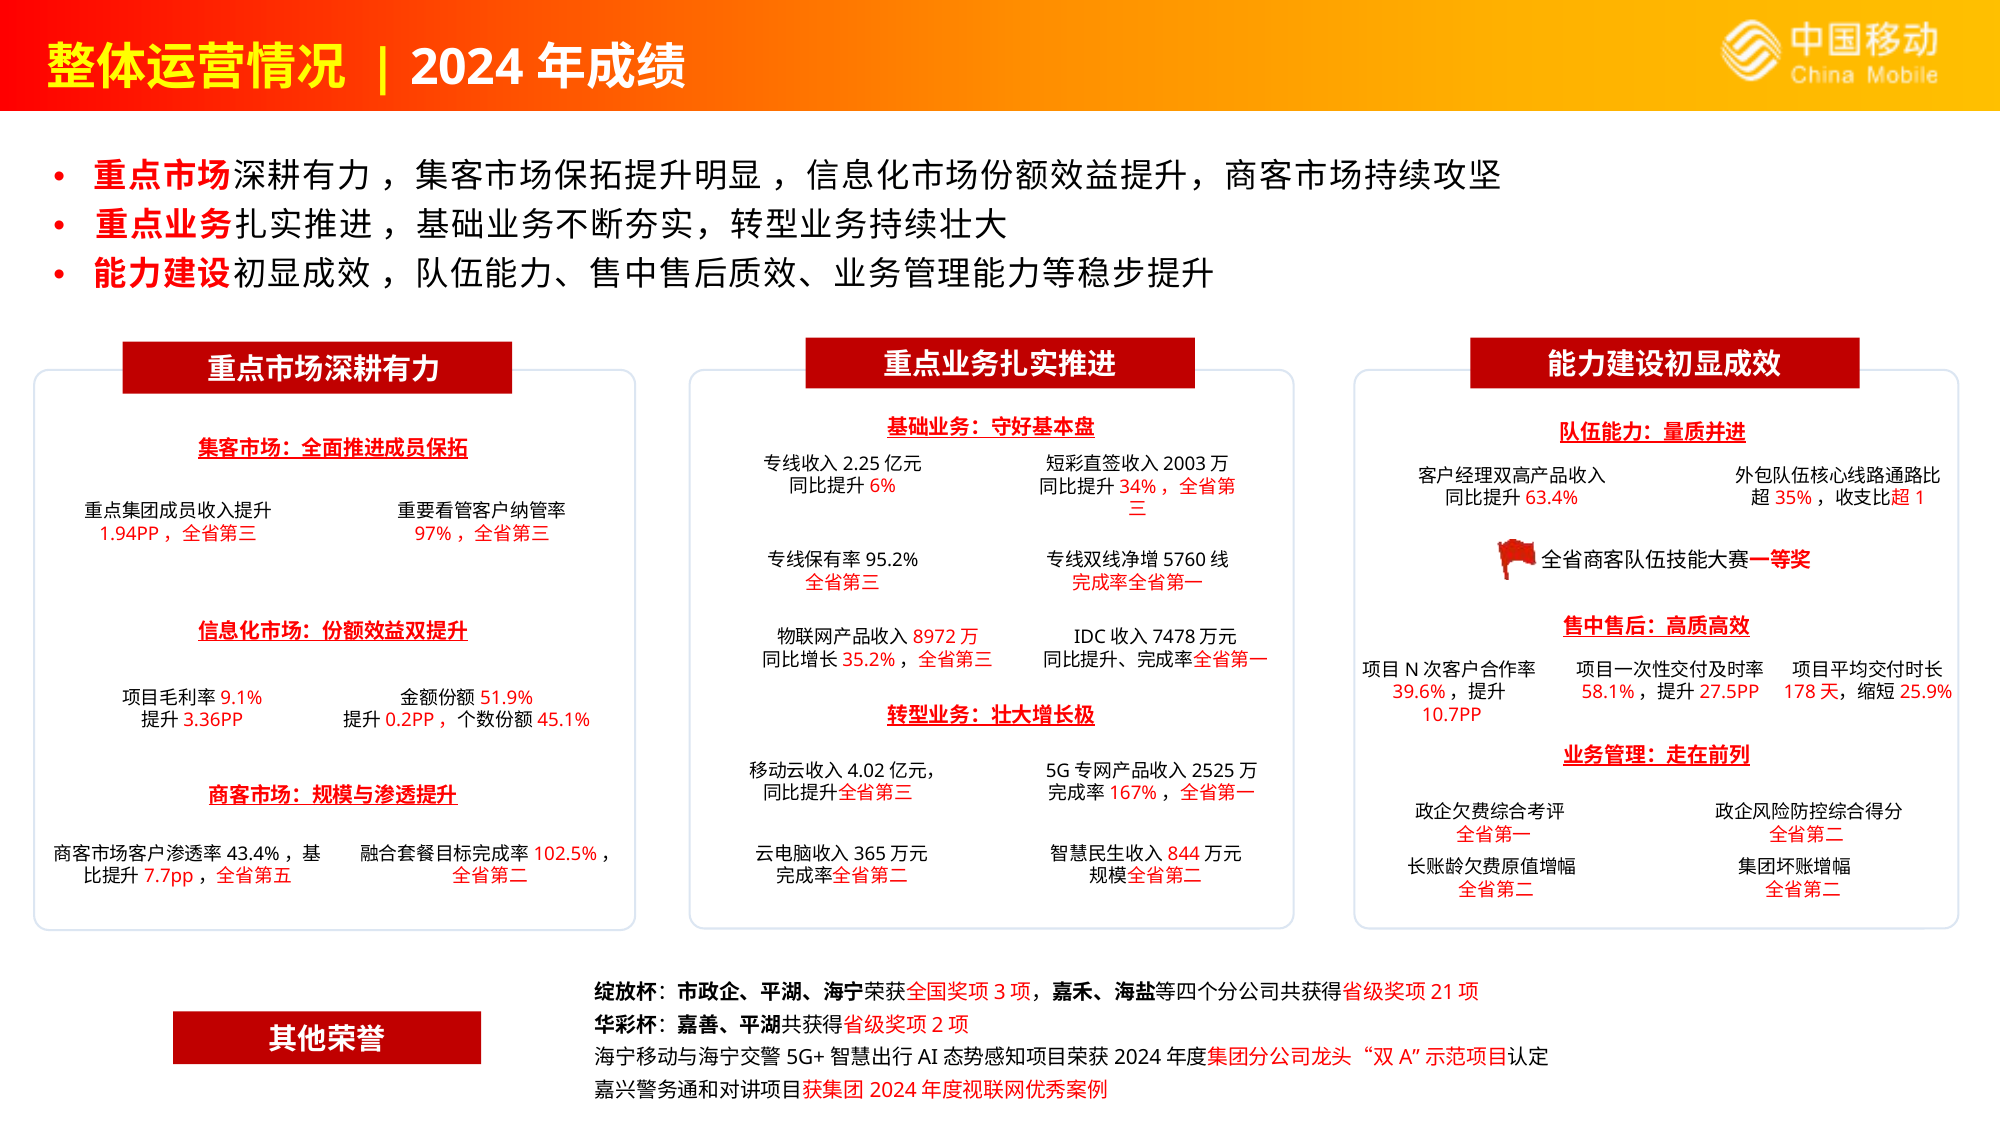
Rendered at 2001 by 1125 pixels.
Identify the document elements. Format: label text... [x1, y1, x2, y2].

text_box 移动云收入4.02亿元，同比提升全省第三 [728, 751, 949, 811]
text_box 重要看管客户纳管率 97%，全省第三 [362, 491, 603, 552]
text_box 集客市场：全面推进成员保拓 [136, 427, 530, 468]
text_box 智慧民生收入844万元 规模全省第二 [1025, 833, 1267, 894]
text_box 重点市场深耕有力 [121, 340, 514, 396]
text_box 其他荣誉 [171, 1009, 483, 1066]
text_box 外包队伍核心线路通路比超35%，收支比超1 [1718, 456, 1959, 516]
text_box 物联网产品收入8972万 同比增长35.2%，全省第三 [722, 617, 1017, 678]
picture [0, 0, 2000, 111]
text_box 政企欠费综合考评 全省第一 [1330, 790, 1632, 845]
text_box 转型业务：壮大增长极 [846, 694, 1137, 734]
text_box IDC收入7478万元 同比提升、完成率全省第一 [1017, 617, 1294, 678]
text_box 重点集团成员收入提升 1.94PP，全省第三 [58, 491, 299, 552]
text_box [687, 367, 1296, 931]
text_box 商客市场客户渗透率43.4%，基比提升7.7pp，全省第五 [36, 834, 339, 894]
picture [1495, 539, 1537, 580]
text_box • 重点市场深耕有力 ，集客市场保拓提升明显 ，信息化市场份额效益提升，商客市场持续攻坚 • 重点业务扎实推进 ，基础业务不断夯实，转型业务持续壮大 • 能力建设初显成效 ，队伍能力、售中售后质效、业务管理能力等稳步提升 [36, 149, 1994, 301]
text_box 5G专网产品收入2525万 完成率167%，全省第一 [984, 751, 1319, 811]
text_box 政企风险防控综合得分 全省第二 [1649, 790, 1951, 853]
text_box [31, 367, 638, 933]
text_box 项目平均交付时长 178天，缩短25.9% [1763, 650, 1973, 710]
text_box 专线收入2.25亿元 同比提升6% [722, 444, 963, 505]
text_box 全省商客队伍技能大赛一等奖 [1537, 538, 1827, 579]
text_box 基础业务：守好基本盘 [846, 406, 1137, 447]
text_box 能力建设初显成效 [1468, 335, 1862, 390]
text_box 信息化市场：份额效益双提升 [93, 609, 573, 650]
text_box 项目一次性交付及时率 58.1%，提升27.5PP [1560, 650, 1763, 710]
text_box 金额份额51.9% 提升0.2PP，个数份额45.1% [312, 678, 622, 738]
text_box 业务管理：走在前列 [1354, 734, 1959, 780]
text_box 专线双线净增5760线 完成率全省第一 [1017, 540, 1258, 601]
text_box 集团坏账增幅 全省第二 [1637, 845, 1939, 908]
text_box 专线保有率95.2% 全省第三 [722, 540, 963, 601]
text_box 项目毛利率9.1% 提升3.36PP [90, 678, 294, 738]
text_box 绽放杯：市政企、平湖、海宁荣获全国奖项3项，嘉禾、海盐等四个分公司共获得省级奖项21项 华彩杯：嘉善、平湖共获得省级奖项2项 海宁移动与海宁交警5G+智慧出行AI态势感知项目荣获2024年度集团分公司龙头“双A”示范项目认定 嘉兴警务通和对讲项目获集团2024年度视联网优秀案例 [580, 964, 1613, 1125]
text_box 长账龄欠费原值增幅 全省第二 [1330, 845, 1632, 908]
text_box 融合套餐目标完成率102.5%，全省第二 [345, 834, 636, 894]
text_box 队伍能力：量质并进 [1354, 411, 1952, 452]
text_box 商客市场：规模与渗透提升 [181, 774, 485, 814]
text_box [1352, 367, 1961, 931]
text_box 客户经理双高产品收入 同比提升63.4% [1392, 456, 1632, 516]
text_box 重点业务扎实推进 [803, 335, 1197, 390]
text_box 项目N次客户合作率39.6%，提升10.7PP [1348, 650, 1556, 733]
text_box 云电脑收入365万元 完成率全省第二 [728, 833, 956, 894]
text_box 短彩直签收入2003万 同比提升34%，全省第三 [1017, 444, 1258, 527]
text_box 售中售后：高质高效 [1354, 605, 1959, 646]
